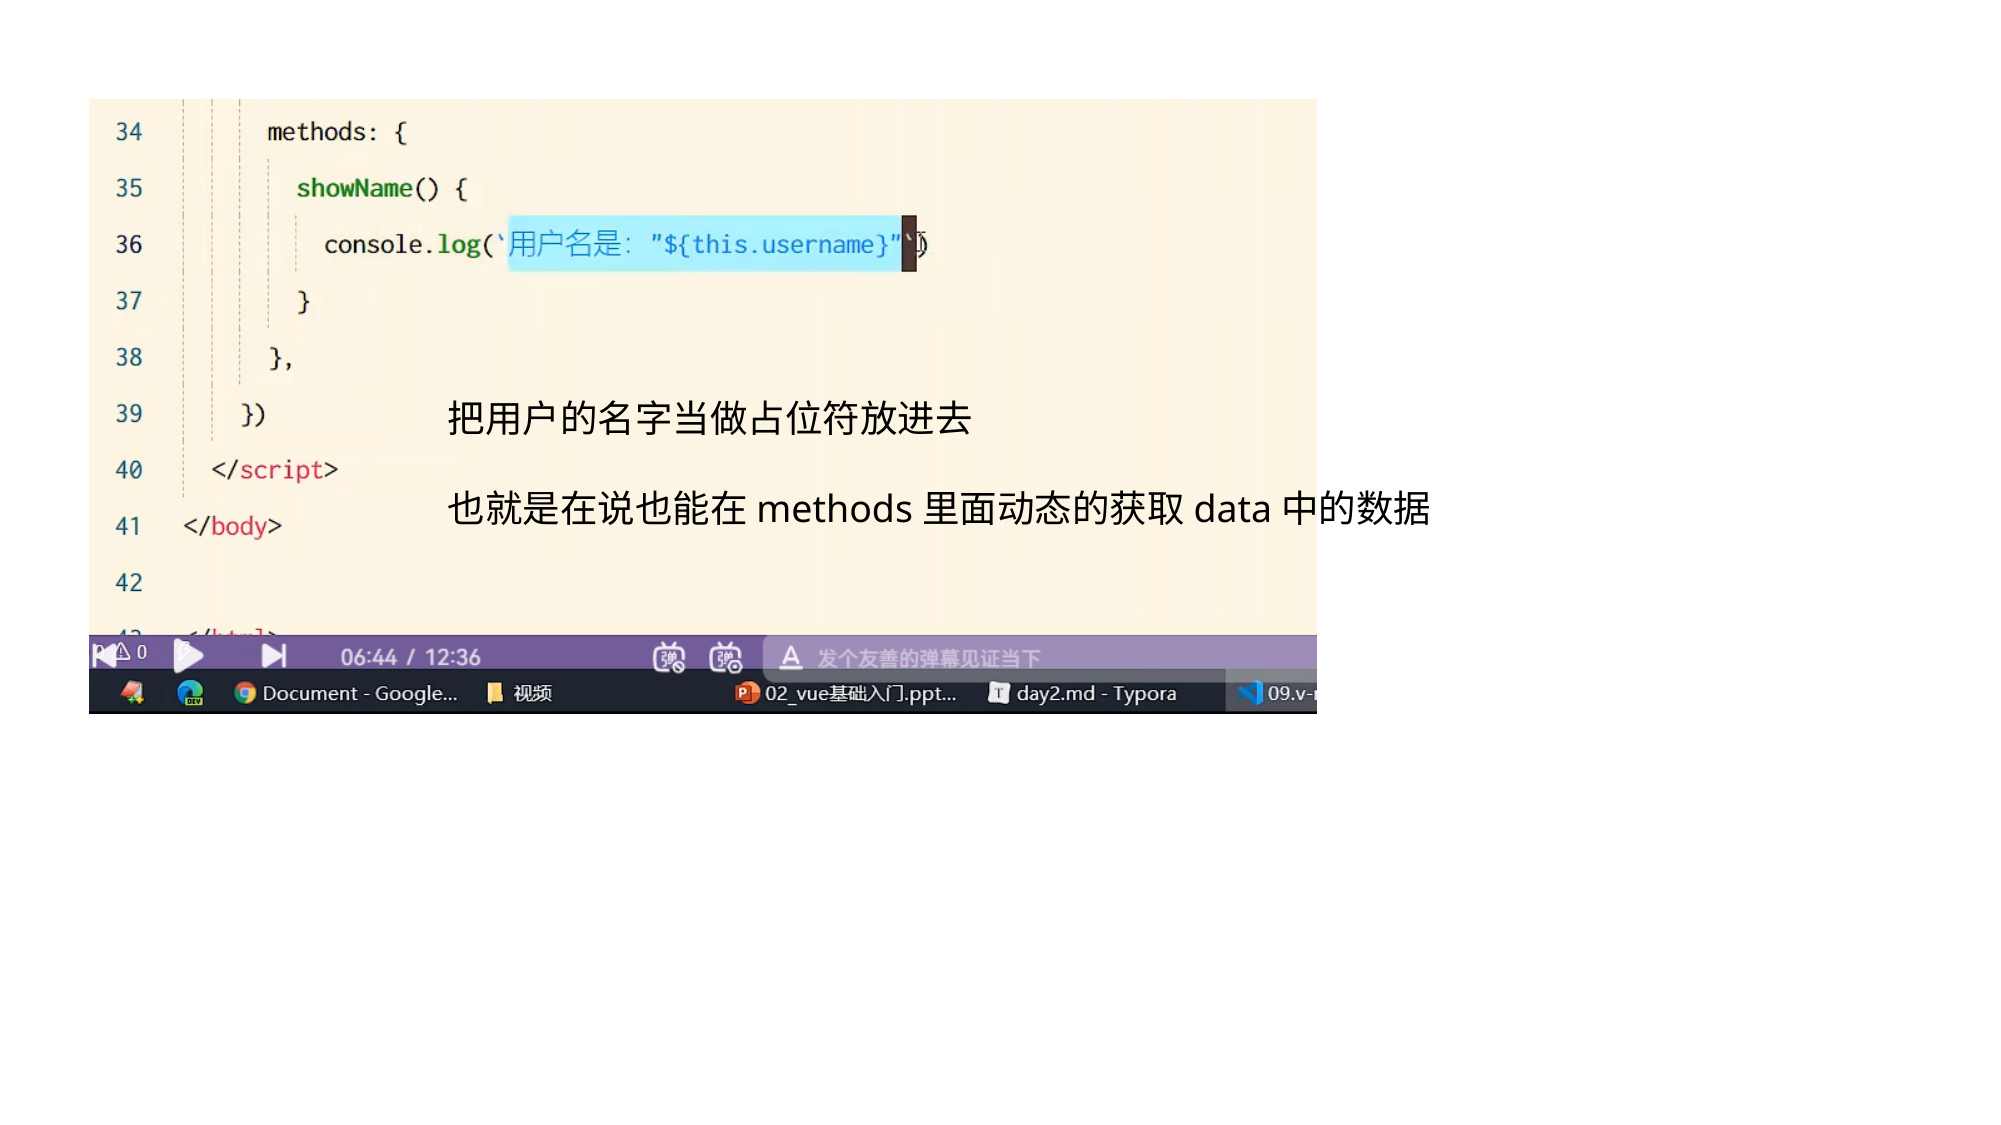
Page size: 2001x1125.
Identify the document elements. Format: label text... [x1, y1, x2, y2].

text_box 把用户的名字当做占位符放进去 也就是在说也能在methods里面动态的获取data中的数据 [1317, 387, 1657, 628]
picture [89, 99, 1317, 714]
